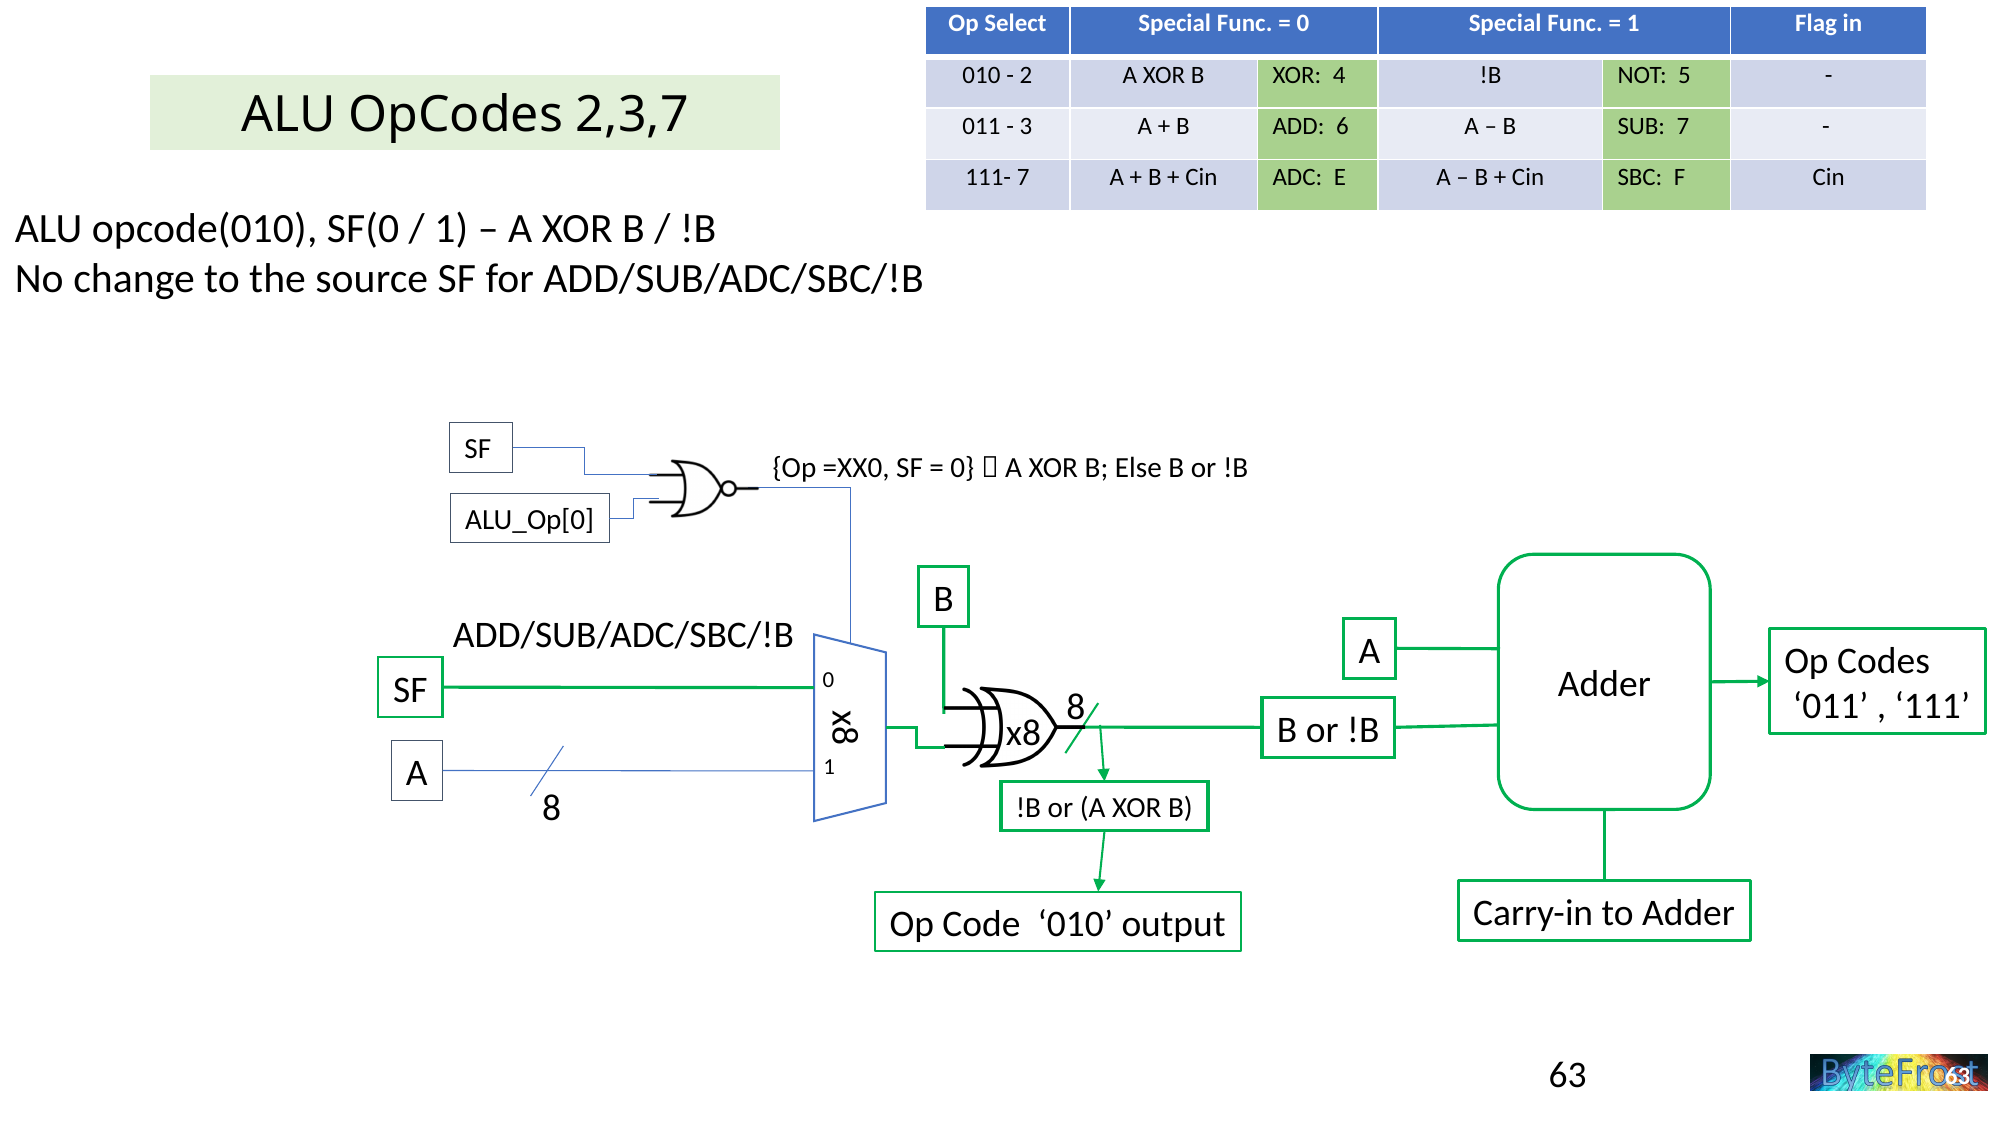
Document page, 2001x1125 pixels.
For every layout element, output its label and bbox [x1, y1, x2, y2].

table_header [1731, 7, 1926, 54]
table_cell [1071, 60, 1257, 107]
table_cell [1258, 60, 1377, 107]
table_cell [1731, 109, 1926, 159]
table_cell [926, 109, 1069, 159]
table_cell [1258, 160, 1377, 210]
table_cell [1258, 109, 1377, 159]
text_box [378, 440, 1264, 836]
subtitle [0, 193, 1500, 342]
table_cell [1379, 109, 1602, 159]
slide_number [1533, 1042, 1984, 1103]
picture [639, 425, 767, 553]
table_cell [1379, 160, 1602, 210]
picture [1810, 1054, 1988, 1091]
table_header [1379, 7, 1730, 54]
picture [943, 683, 1086, 771]
table_cell [1603, 160, 1730, 210]
text_box [449, 422, 657, 475]
title [150, 75, 780, 150]
table_cell [926, 60, 1069, 107]
table_header [926, 7, 1069, 54]
table_cell [1731, 60, 1926, 107]
table_cell [1603, 109, 1730, 159]
text_box [1535, 1044, 1986, 1105]
table_cell [1071, 160, 1257, 210]
text_box [874, 553, 1986, 952]
text_box [450, 493, 659, 543]
table_cell [1379, 60, 1602, 107]
table_cell [1071, 109, 1257, 159]
table_cell [1731, 160, 1926, 210]
table_cell [1603, 60, 1730, 107]
table_cell [926, 160, 1069, 210]
table_header [1071, 7, 1377, 54]
text_box [918, 566, 969, 683]
